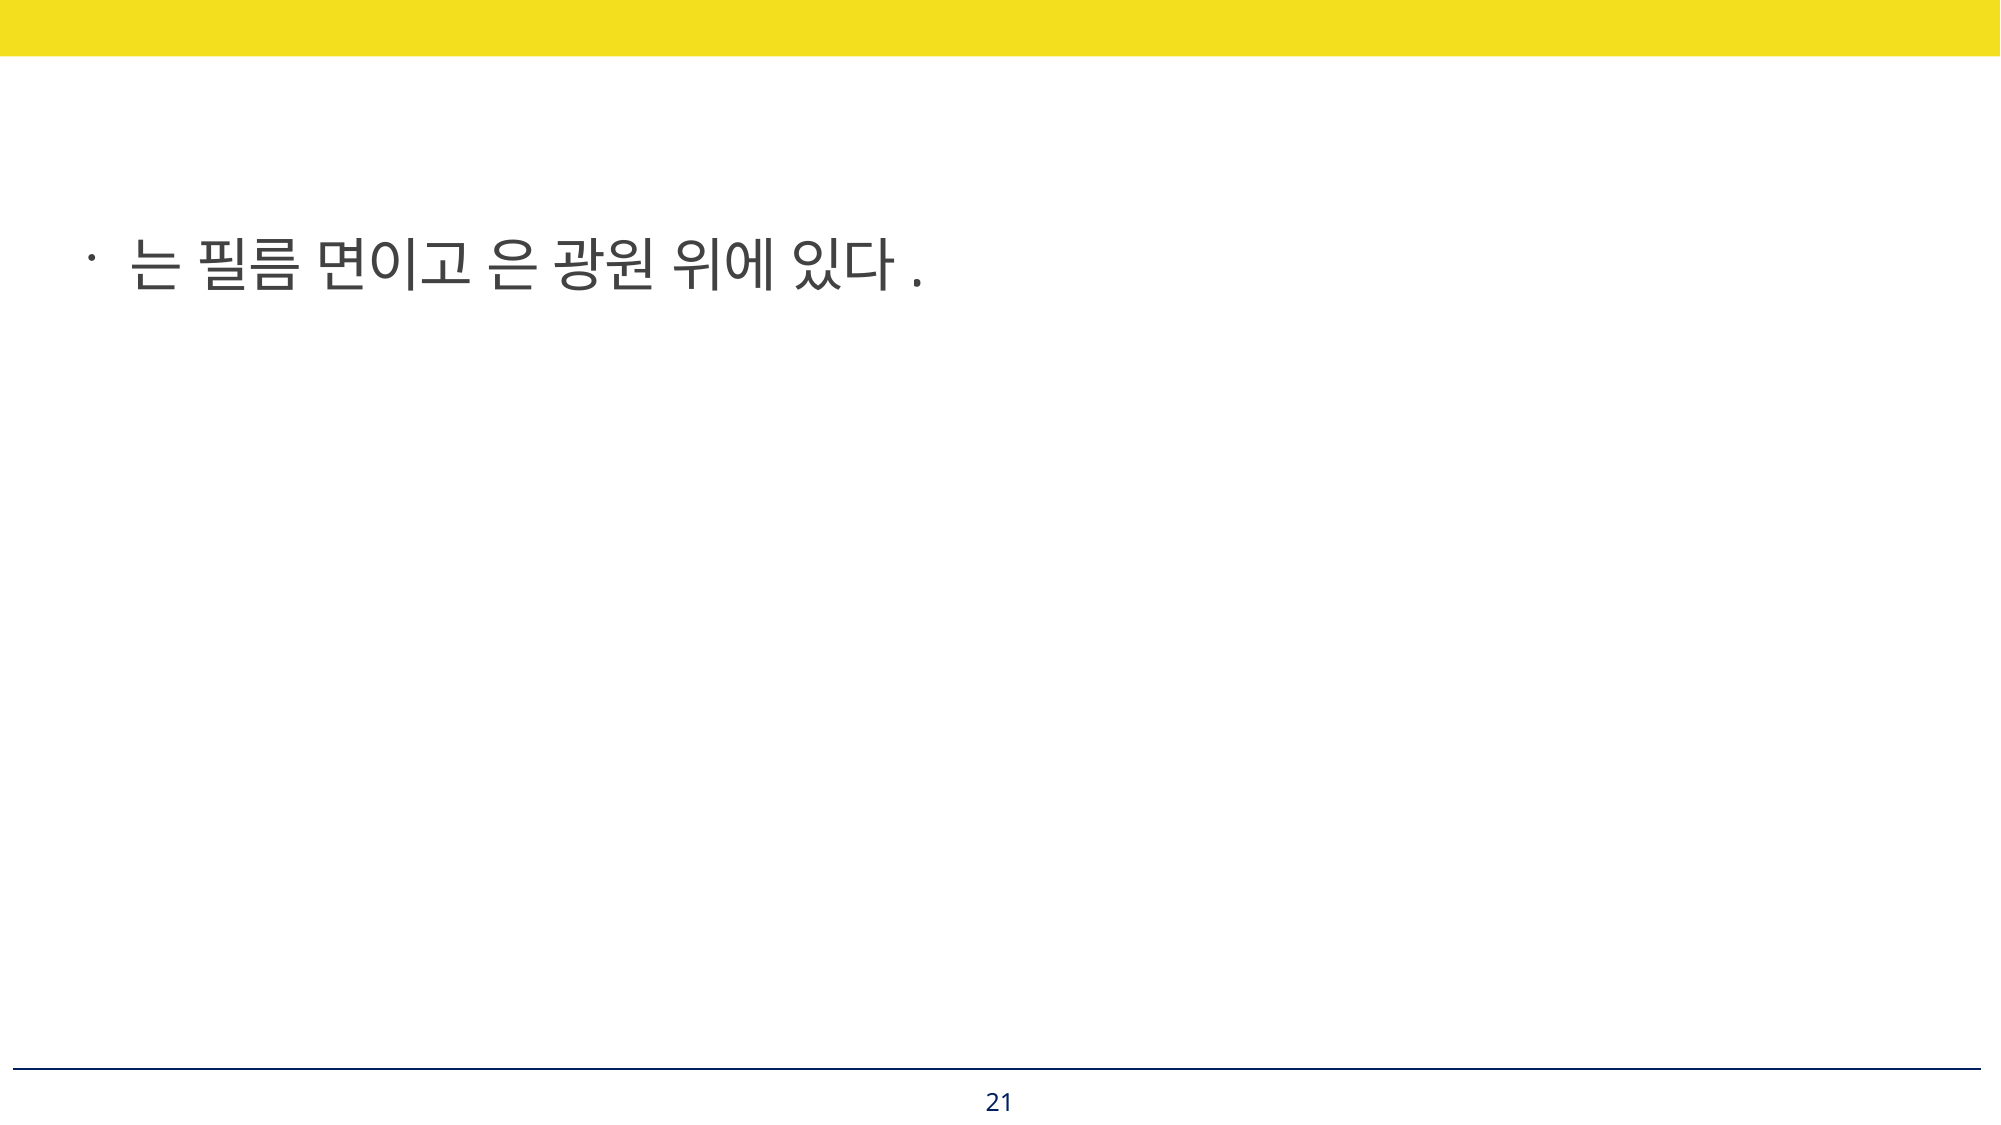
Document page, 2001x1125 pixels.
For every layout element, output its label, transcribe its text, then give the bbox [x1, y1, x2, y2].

slide_number 21 [916, 1078, 1084, 1125]
